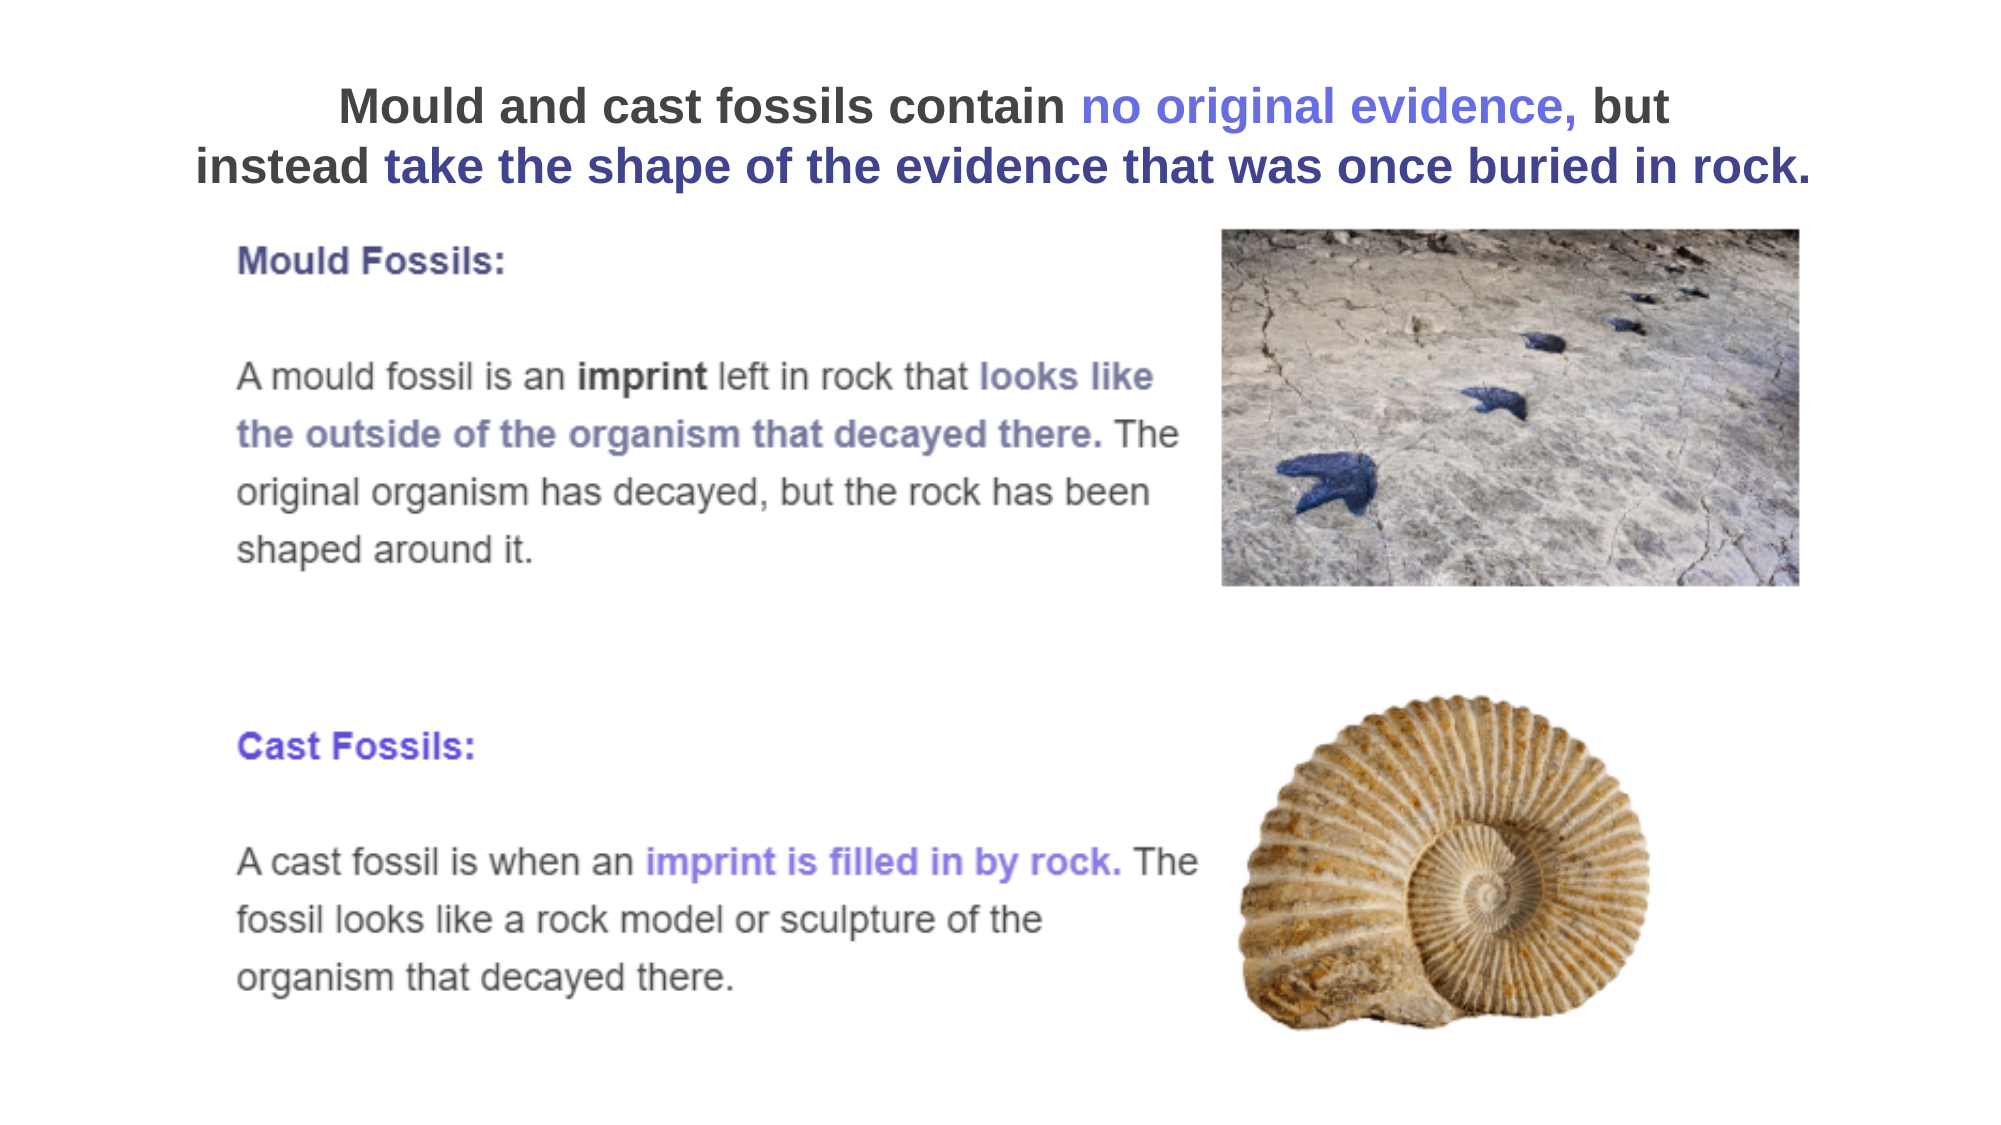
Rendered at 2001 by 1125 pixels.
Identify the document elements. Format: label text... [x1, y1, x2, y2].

picture [204, 202, 1849, 1100]
text_box Mould and cast fossils contain no original evidence, but instead take the shape of the evidence that was once buried in rock. [179, 65, 1830, 201]
